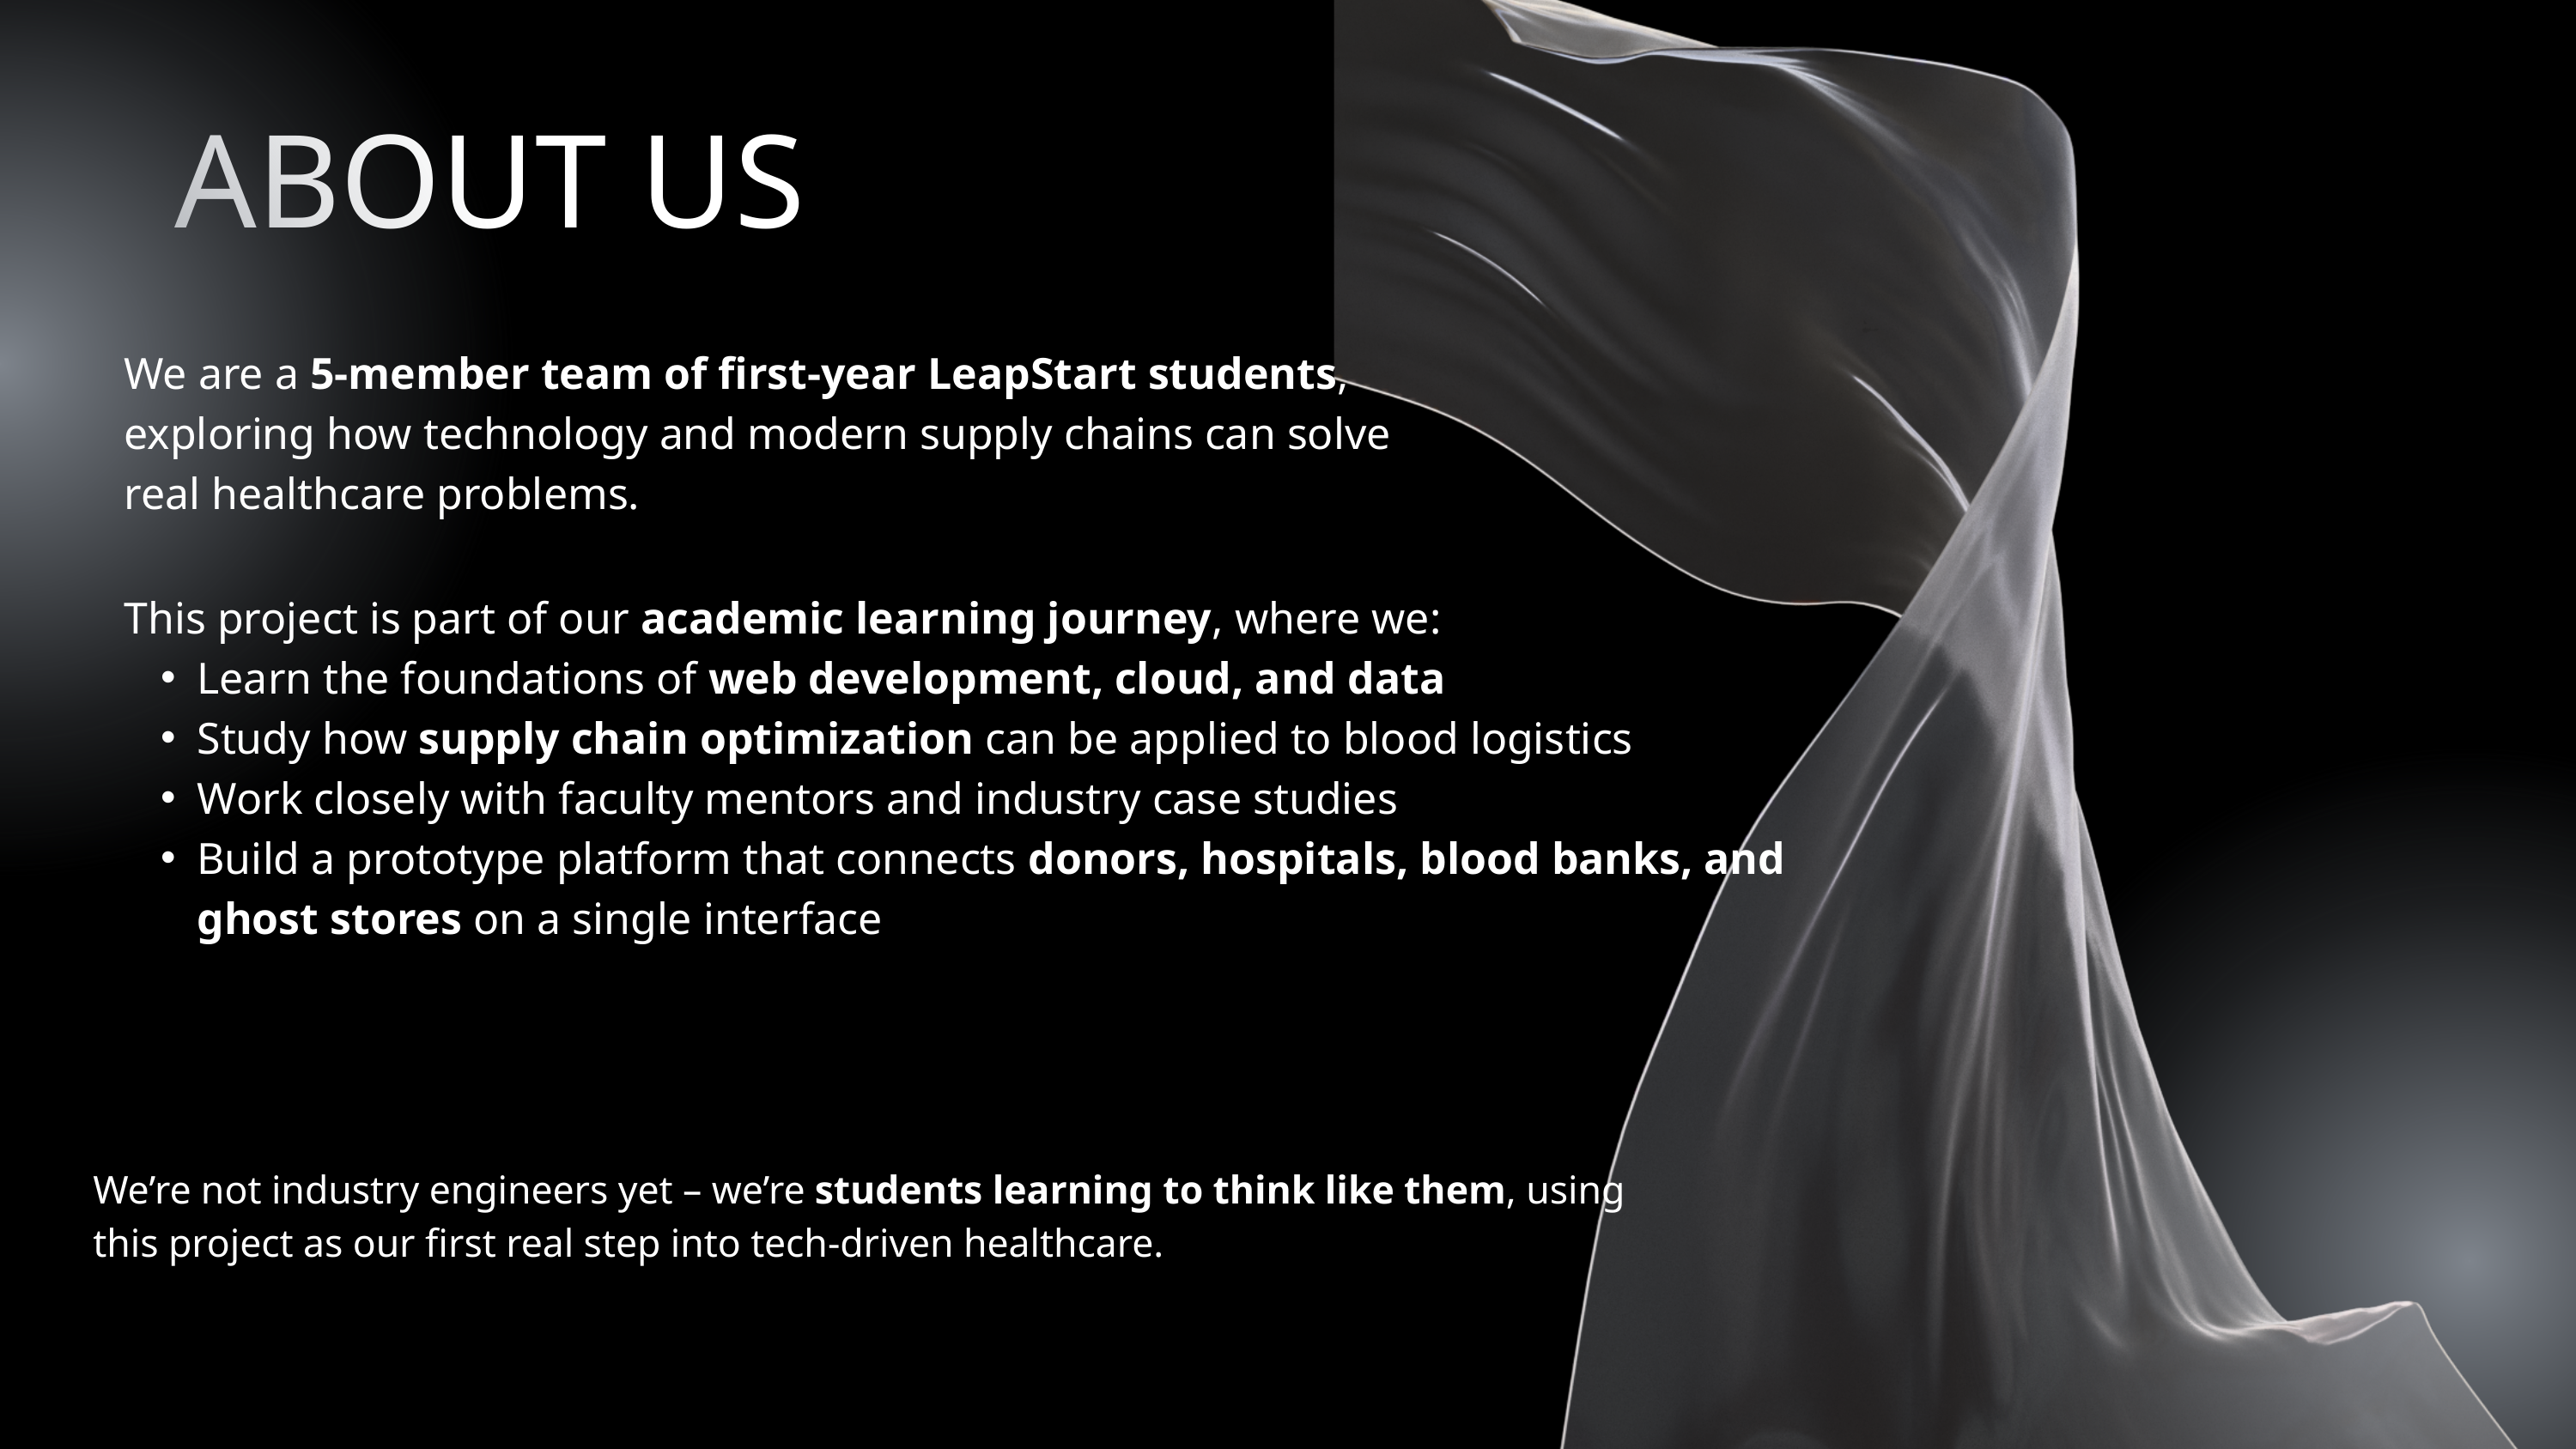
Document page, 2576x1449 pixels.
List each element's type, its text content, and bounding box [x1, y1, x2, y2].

text_box [1334, 0, 2576, 1449]
text_box [0, 0, 515, 879]
text_box We’re not industry engineers yet – we’re students learning to think like them, using this project as our first real step into tech‑driven healthcare. [93, 1158, 1645, 1265]
text_box This project is part of our academic learning journey, where we: Learn the foundations of web development, cloud, and data Study how supply chain optimization can be applied to blood logistics Work closely with faculty mentors and industry case studies Build a prototype platform that connects donors, hospitals, blood banks, and ghost stores on a single interface [124, 582, 1789, 1003]
text_box ABOUT US [515, 108, 1334, 254]
text_box We are a 5‑member team of first‑year LeapStart students, exploring how technology and modern supply chains can solve real healthcare problems. [124, 337, 1439, 518]
